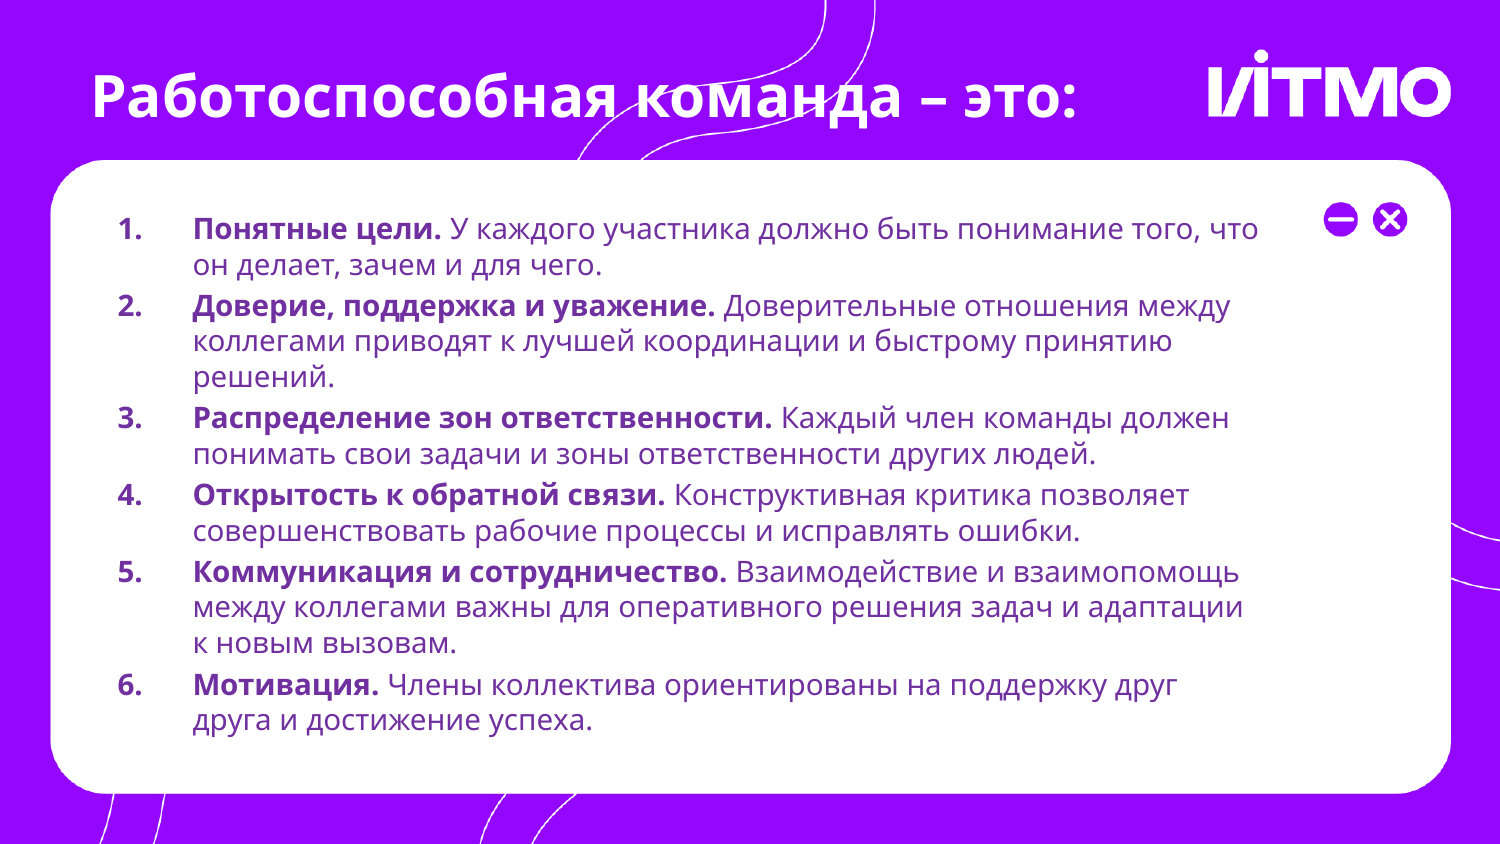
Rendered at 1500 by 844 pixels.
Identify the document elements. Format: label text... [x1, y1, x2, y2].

title Работоспособная команда – это: [75, 50, 1195, 137]
picture [0, 0, 1500, 844]
list Понятные цели. У каждого участника должно быть понимание того, что он делает, зачем и для чего. Доверие, поддержка и уважение. Доверительные отношения между коллегами приводят к лучшей координации и быстрому принятию решений. Распределение зон ответственности. Каждый член команды должен понимать свои задачи и зоны ответственности других людей. Открытость к обратной связи. Конструктивная критика позволяет совершенствовать рабочие процессы и исправлять ошибки. Коммуникация и сотрудничество. Взаимодействие и взаимопомощь между коллегами важны для оперативного решения задач и адаптации к новым вызовам. Мотивация. Члены коллектива ориентированы на поддержку друг друга и достижение успеха. [102, 202, 1279, 762]
